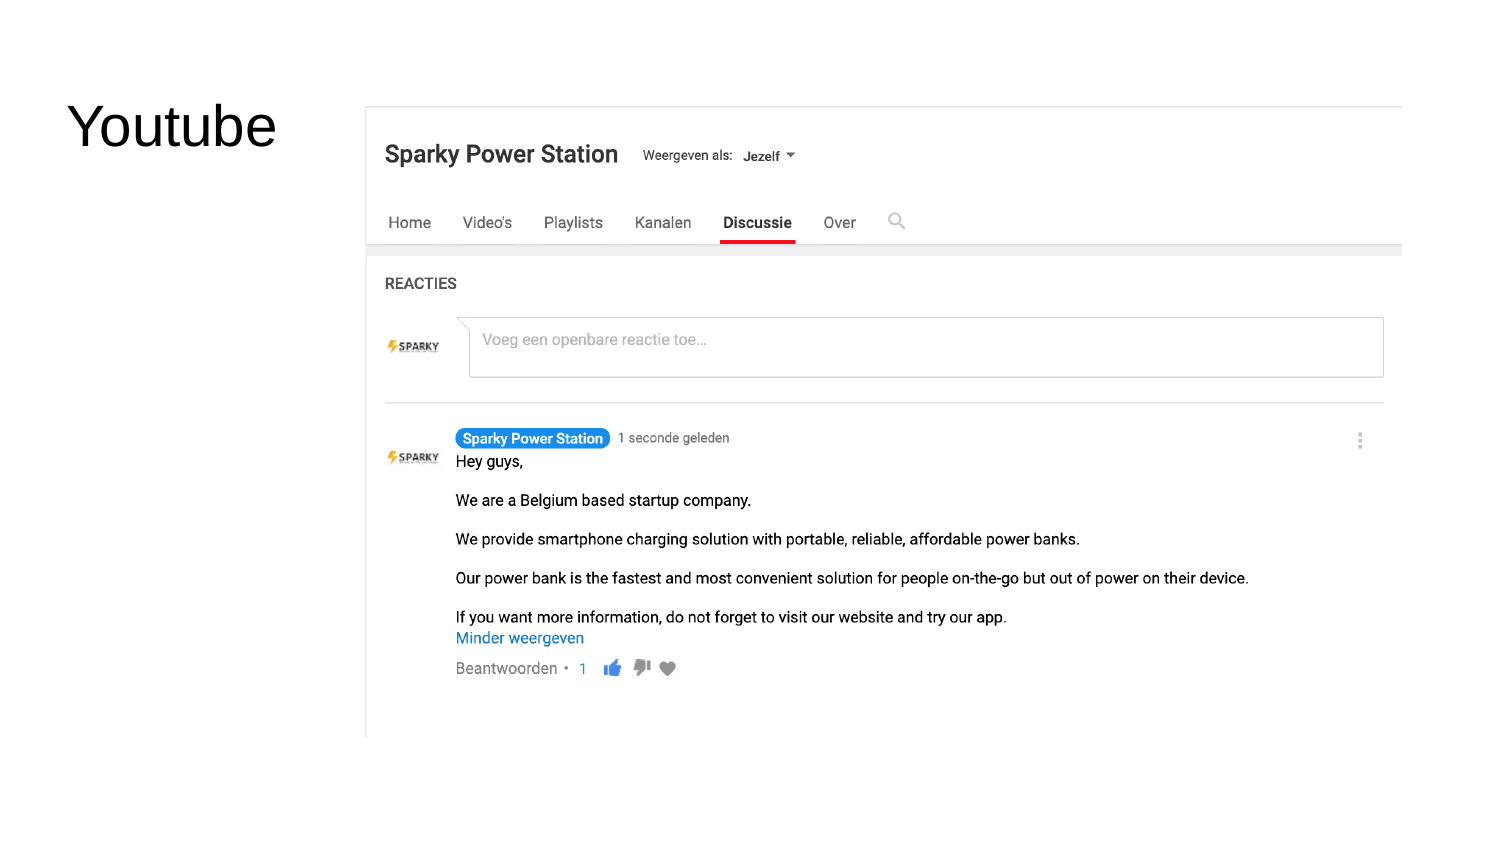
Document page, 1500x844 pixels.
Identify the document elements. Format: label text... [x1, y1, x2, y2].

picture [365, 105, 1402, 738]
title Youtube [51, 72, 1449, 167]
